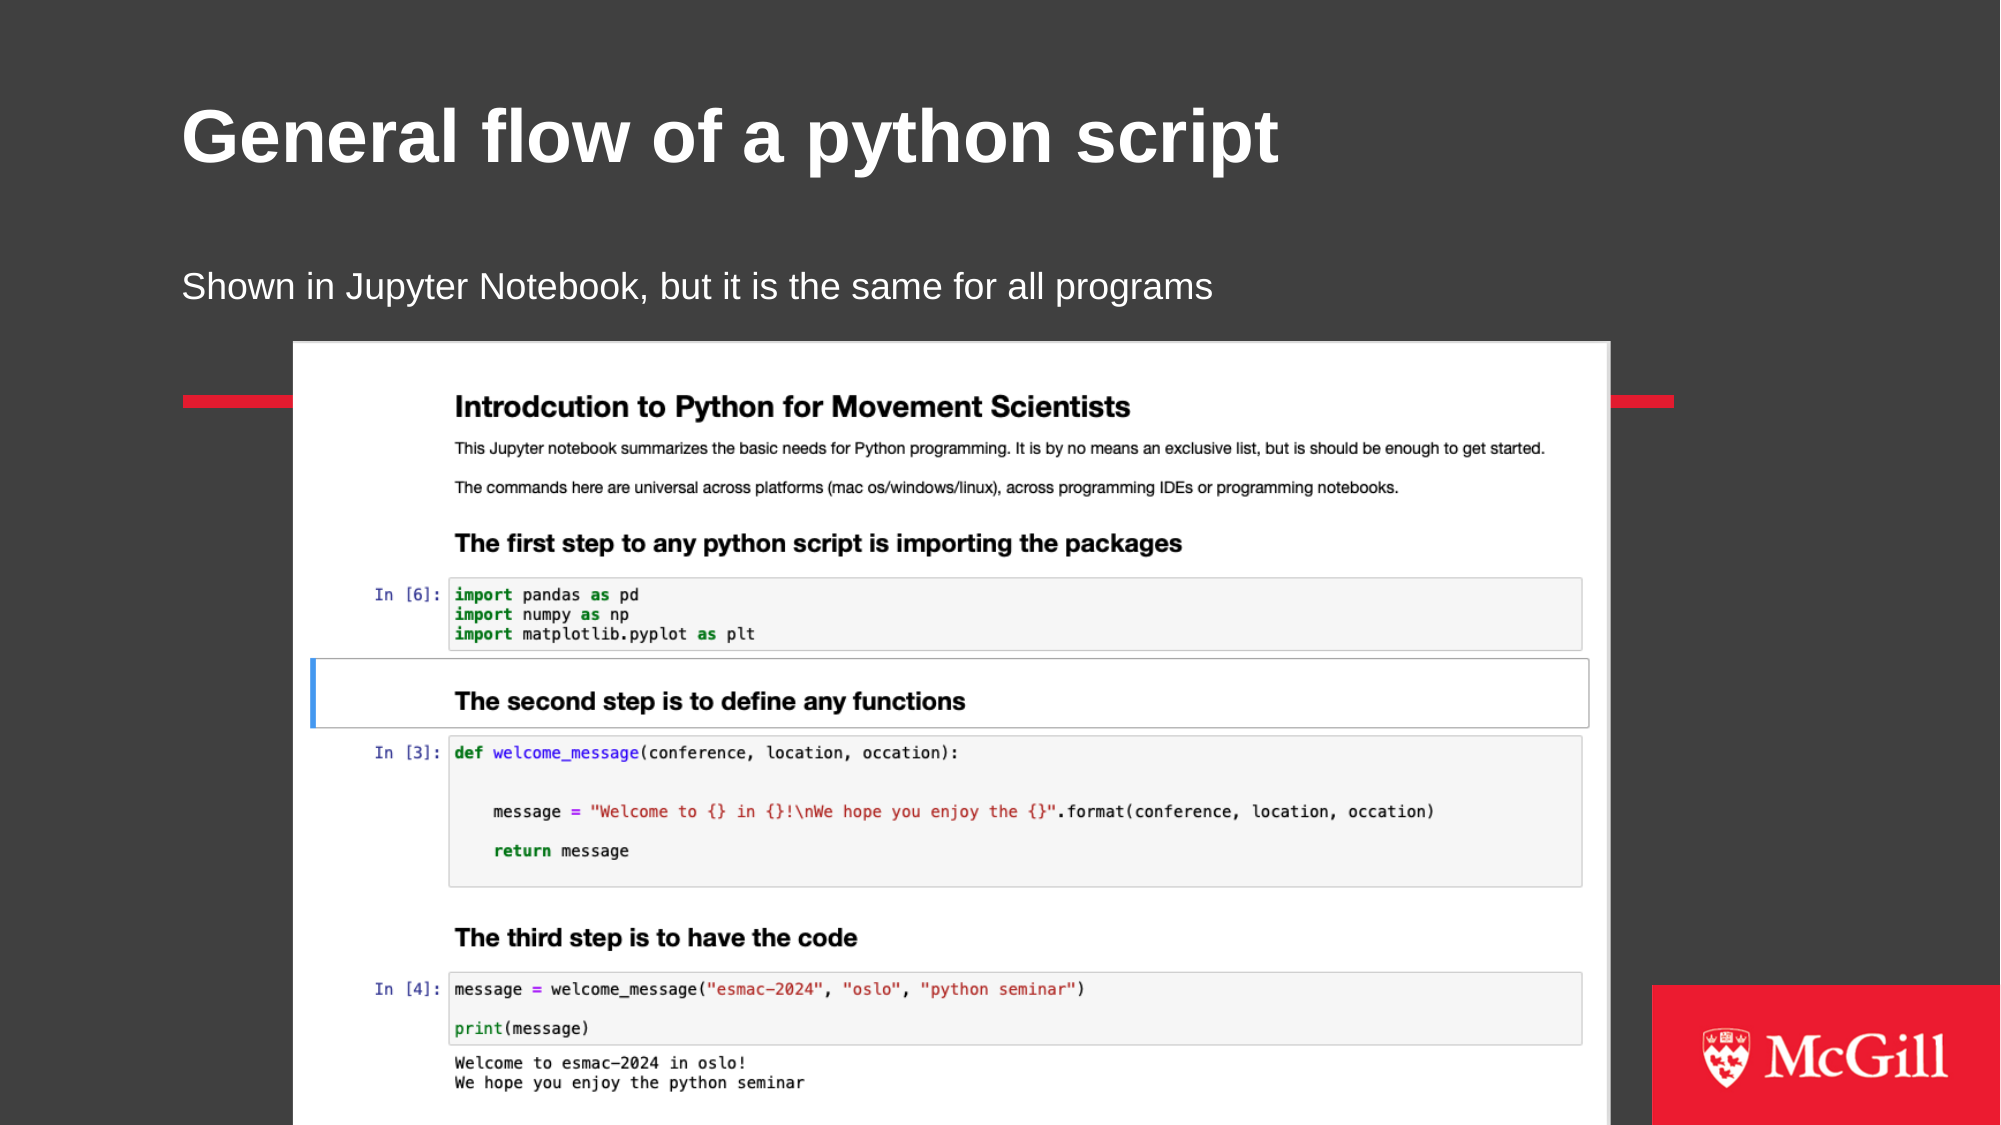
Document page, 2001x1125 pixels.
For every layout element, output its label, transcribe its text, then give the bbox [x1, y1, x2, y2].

list Shown in Jupyter Notebook, but it is the same for all programs [181, 240, 1674, 391]
picture [1652, 0, 2001, 1125]
picture [292, 341, 1611, 1125]
title General flow of a python script [181, 97, 1674, 200]
